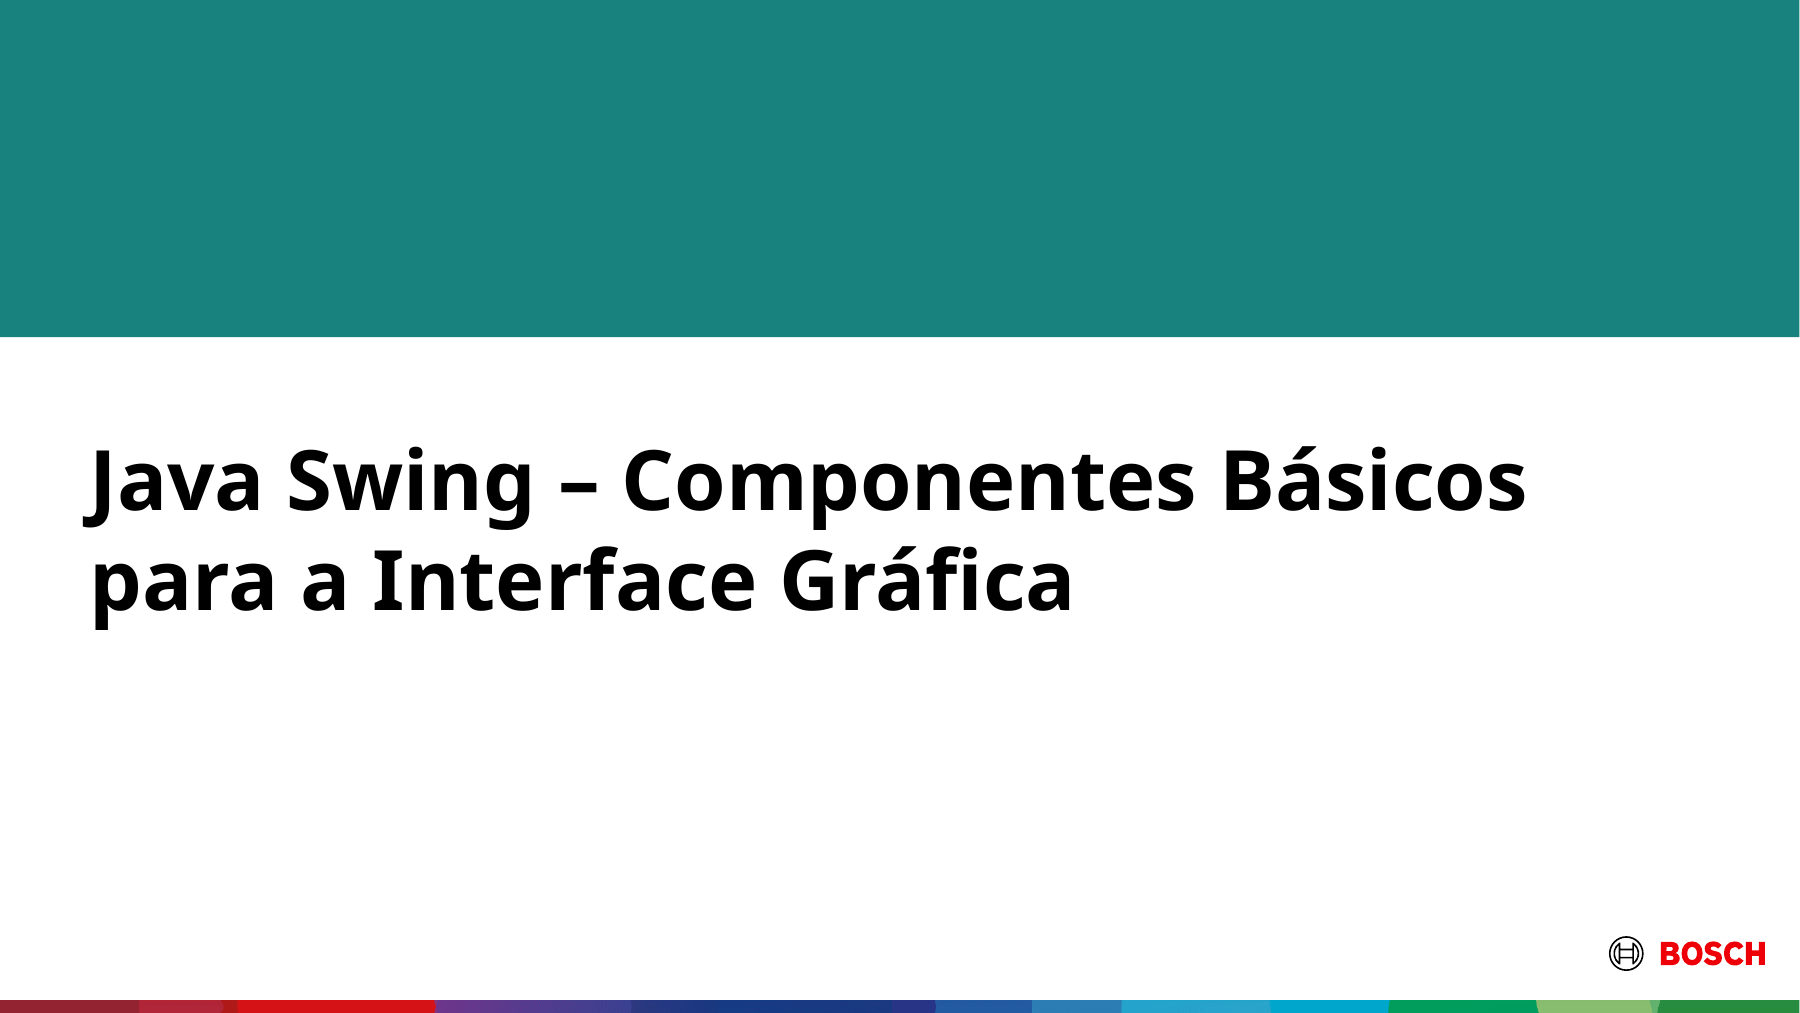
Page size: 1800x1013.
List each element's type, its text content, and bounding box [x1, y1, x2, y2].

picture [0, 1000, 1270, 1013]
picture [1388, 1000, 1800, 1013]
list Java Swing – Componentes Básicos para a Interface Gráfica [89, 426, 1611, 902]
